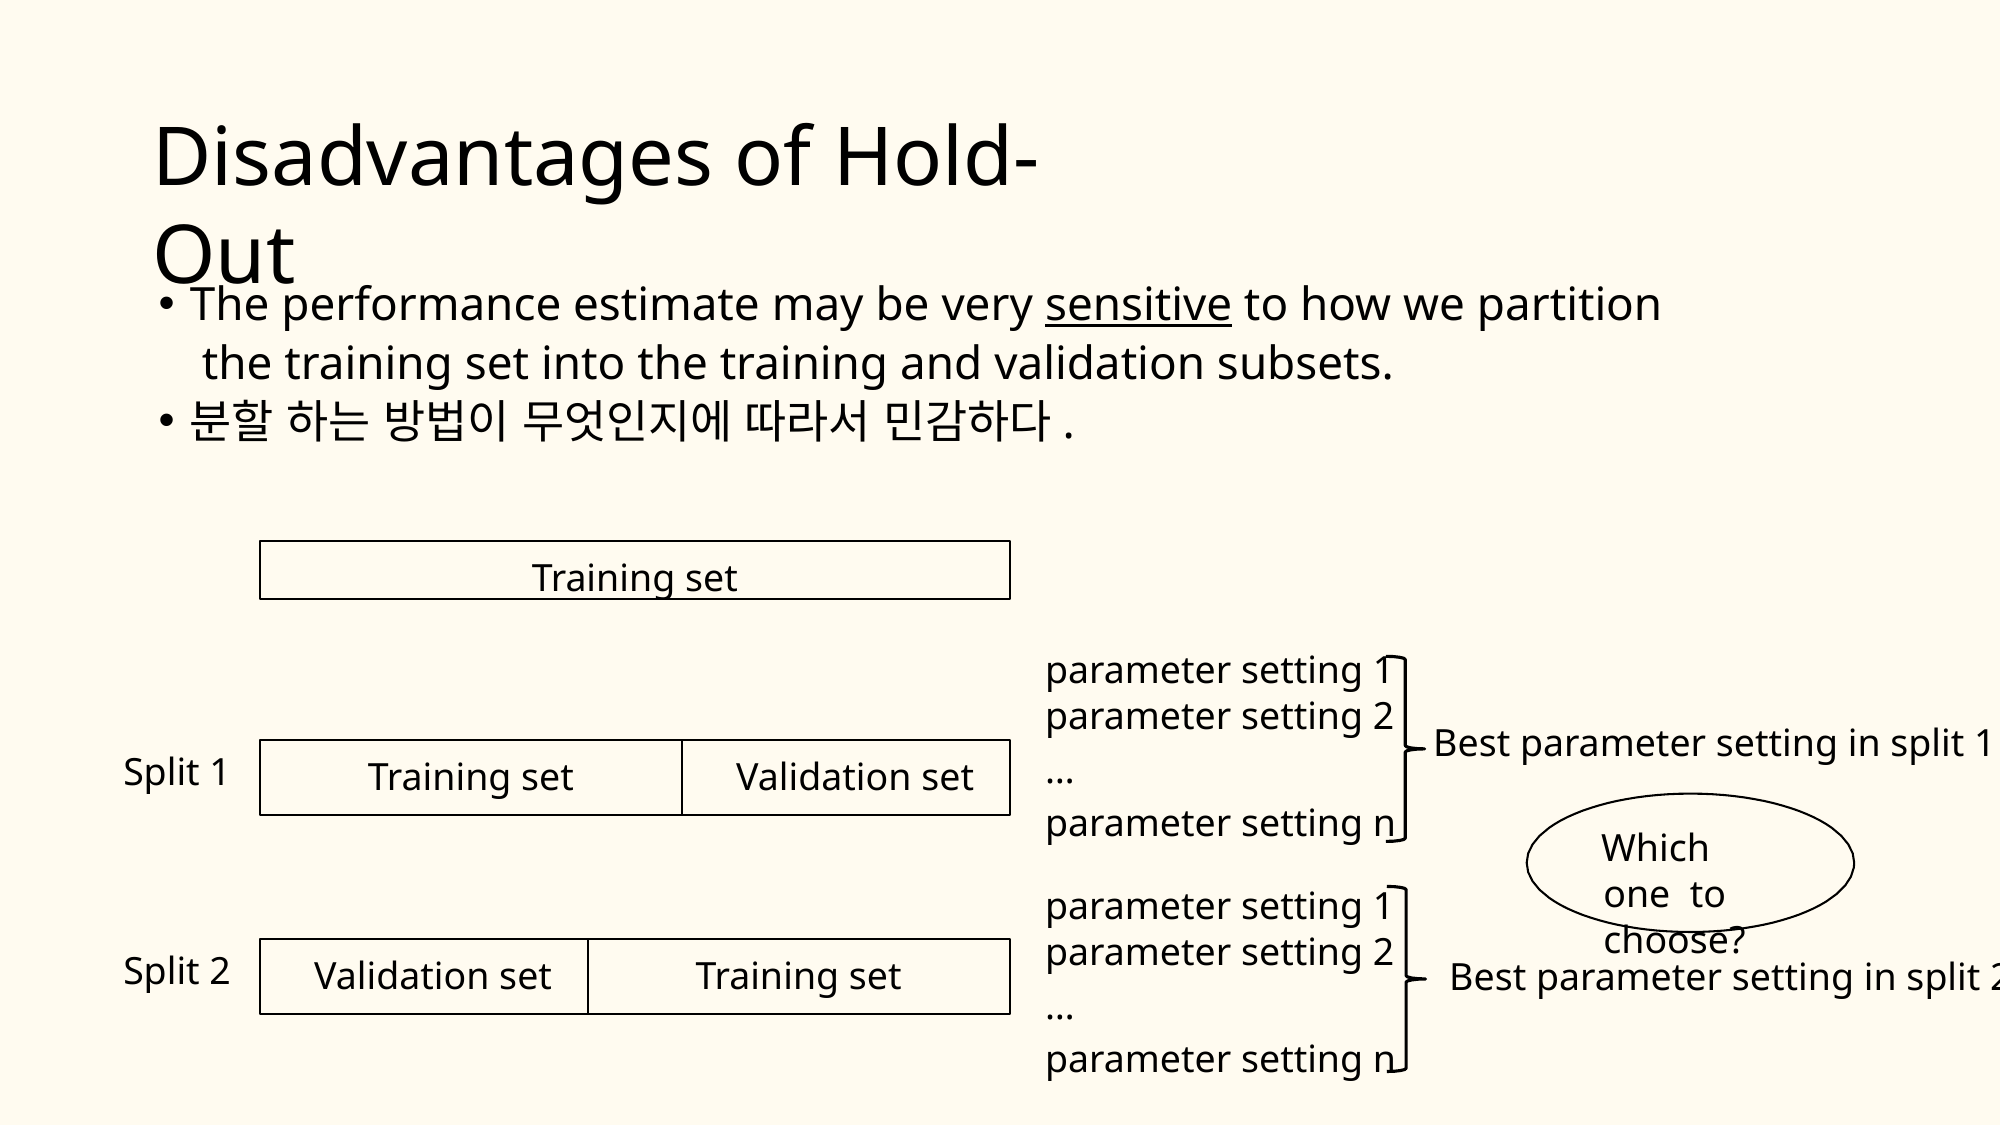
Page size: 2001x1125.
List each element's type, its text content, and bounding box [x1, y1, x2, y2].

title Disadvantages of Hold-Out [150, 102, 1168, 260]
text_box Split 2 [121, 944, 269, 992]
text_box Validation set [260, 939, 588, 1015]
text_box [1385, 656, 1425, 842]
text_box Which one to choose? [1434, 808, 1962, 977]
text_box parameter setting 1 parameter setting 2 … parameter setting n [1043, 879, 1599, 1080]
text_box parameter setting 1 parameter setting 2 … parameter setting n [1043, 644, 1515, 844]
text_box Training set [259, 541, 1010, 600]
text_box Training set [260, 740, 682, 816]
text_box The performance estimate may be very sensitive to how we partition the training set into the training and validation subsets. 분할 하는 방법이 무엇인지에 따라서 민감하다. [150, 260, 1665, 448]
text_box [1386, 886, 1426, 1072]
text_box Best parameter setting in split 2 [1447, 951, 2000, 998]
text_box Training set [588, 939, 1010, 1015]
text_box [1590, 793, 1791, 808]
text_box Split 1 [121, 745, 269, 793]
text_box Validation set [682, 740, 1010, 816]
text_box Best parameter setting in split 1 [1431, 717, 2000, 765]
